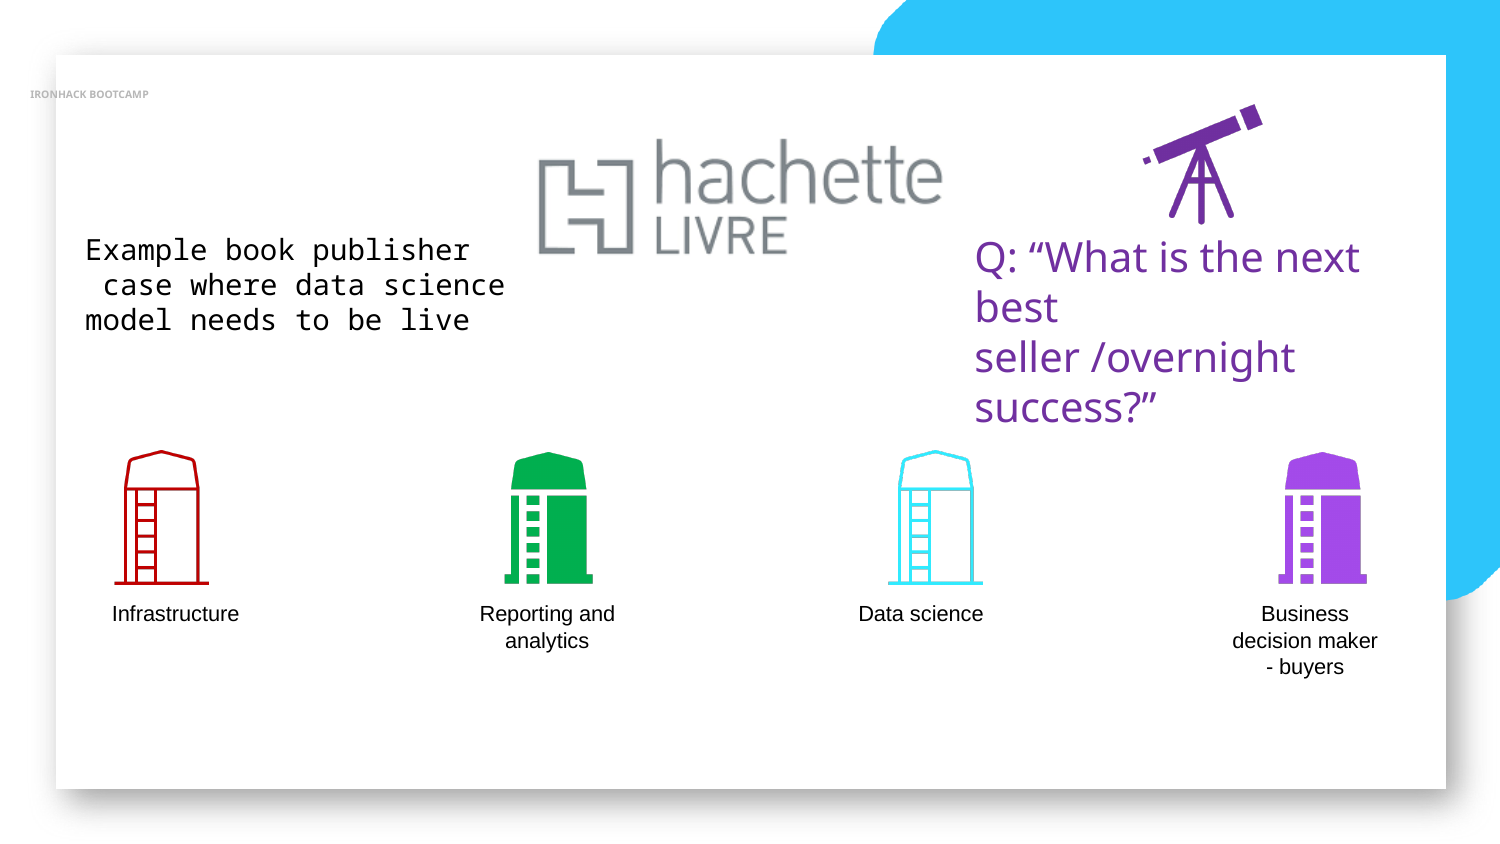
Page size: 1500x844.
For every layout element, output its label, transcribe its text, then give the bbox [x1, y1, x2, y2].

text_box Q: “What is the next best seller /overnight success?” [959, 223, 1450, 439]
text_box Data science [829, 592, 1013, 634]
picture [0, 0, 1500, 844]
text_box Example book publisher case where data science model needs to be live [70, 223, 521, 344]
text_box Infrastructure [83, 592, 268, 634]
text_box Business decision maker - buyers [1213, 592, 1398, 687]
text_box Reporting and analytics [455, 592, 640, 660]
text_box IRONHACK BOOTCAMP [15, 71, 354, 108]
